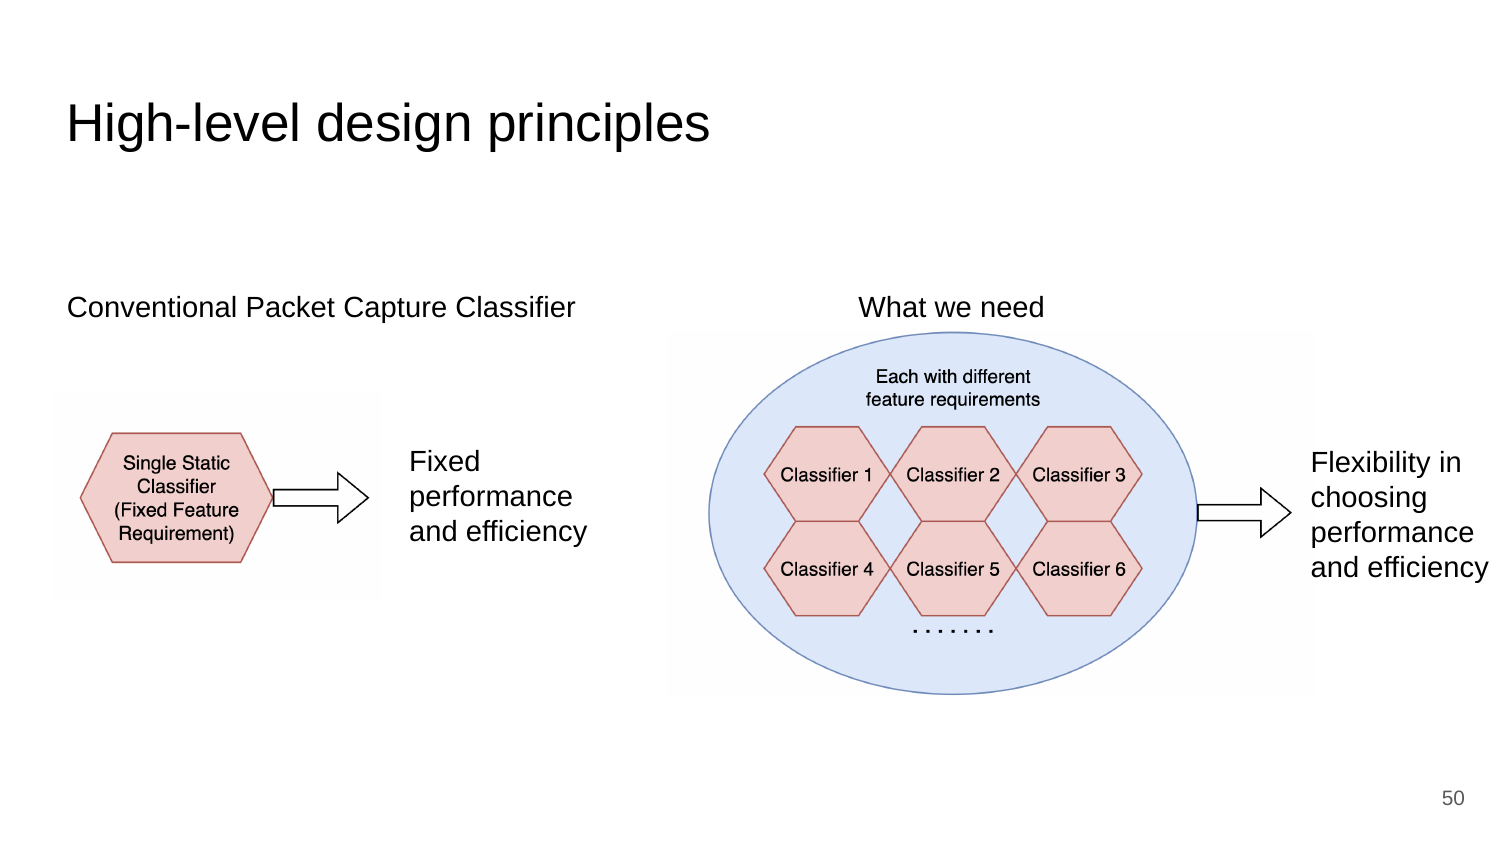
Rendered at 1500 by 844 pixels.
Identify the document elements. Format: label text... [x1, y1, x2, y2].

picture [50, 391, 381, 600]
text_box Conventional Packet Capture Classifier [52, 281, 592, 332]
text_box What we need [843, 281, 1061, 330]
text_box Fixed performance and efficiency [394, 434, 640, 555]
title High-level design principles [51, 72, 1449, 167]
text_box Flexibility in choosing performance and efficiency [1318, 436, 1500, 591]
list [37, 96, 1435, 659]
picture [667, 331, 1314, 698]
slide_number 50 [1389, 764, 1480, 830]
